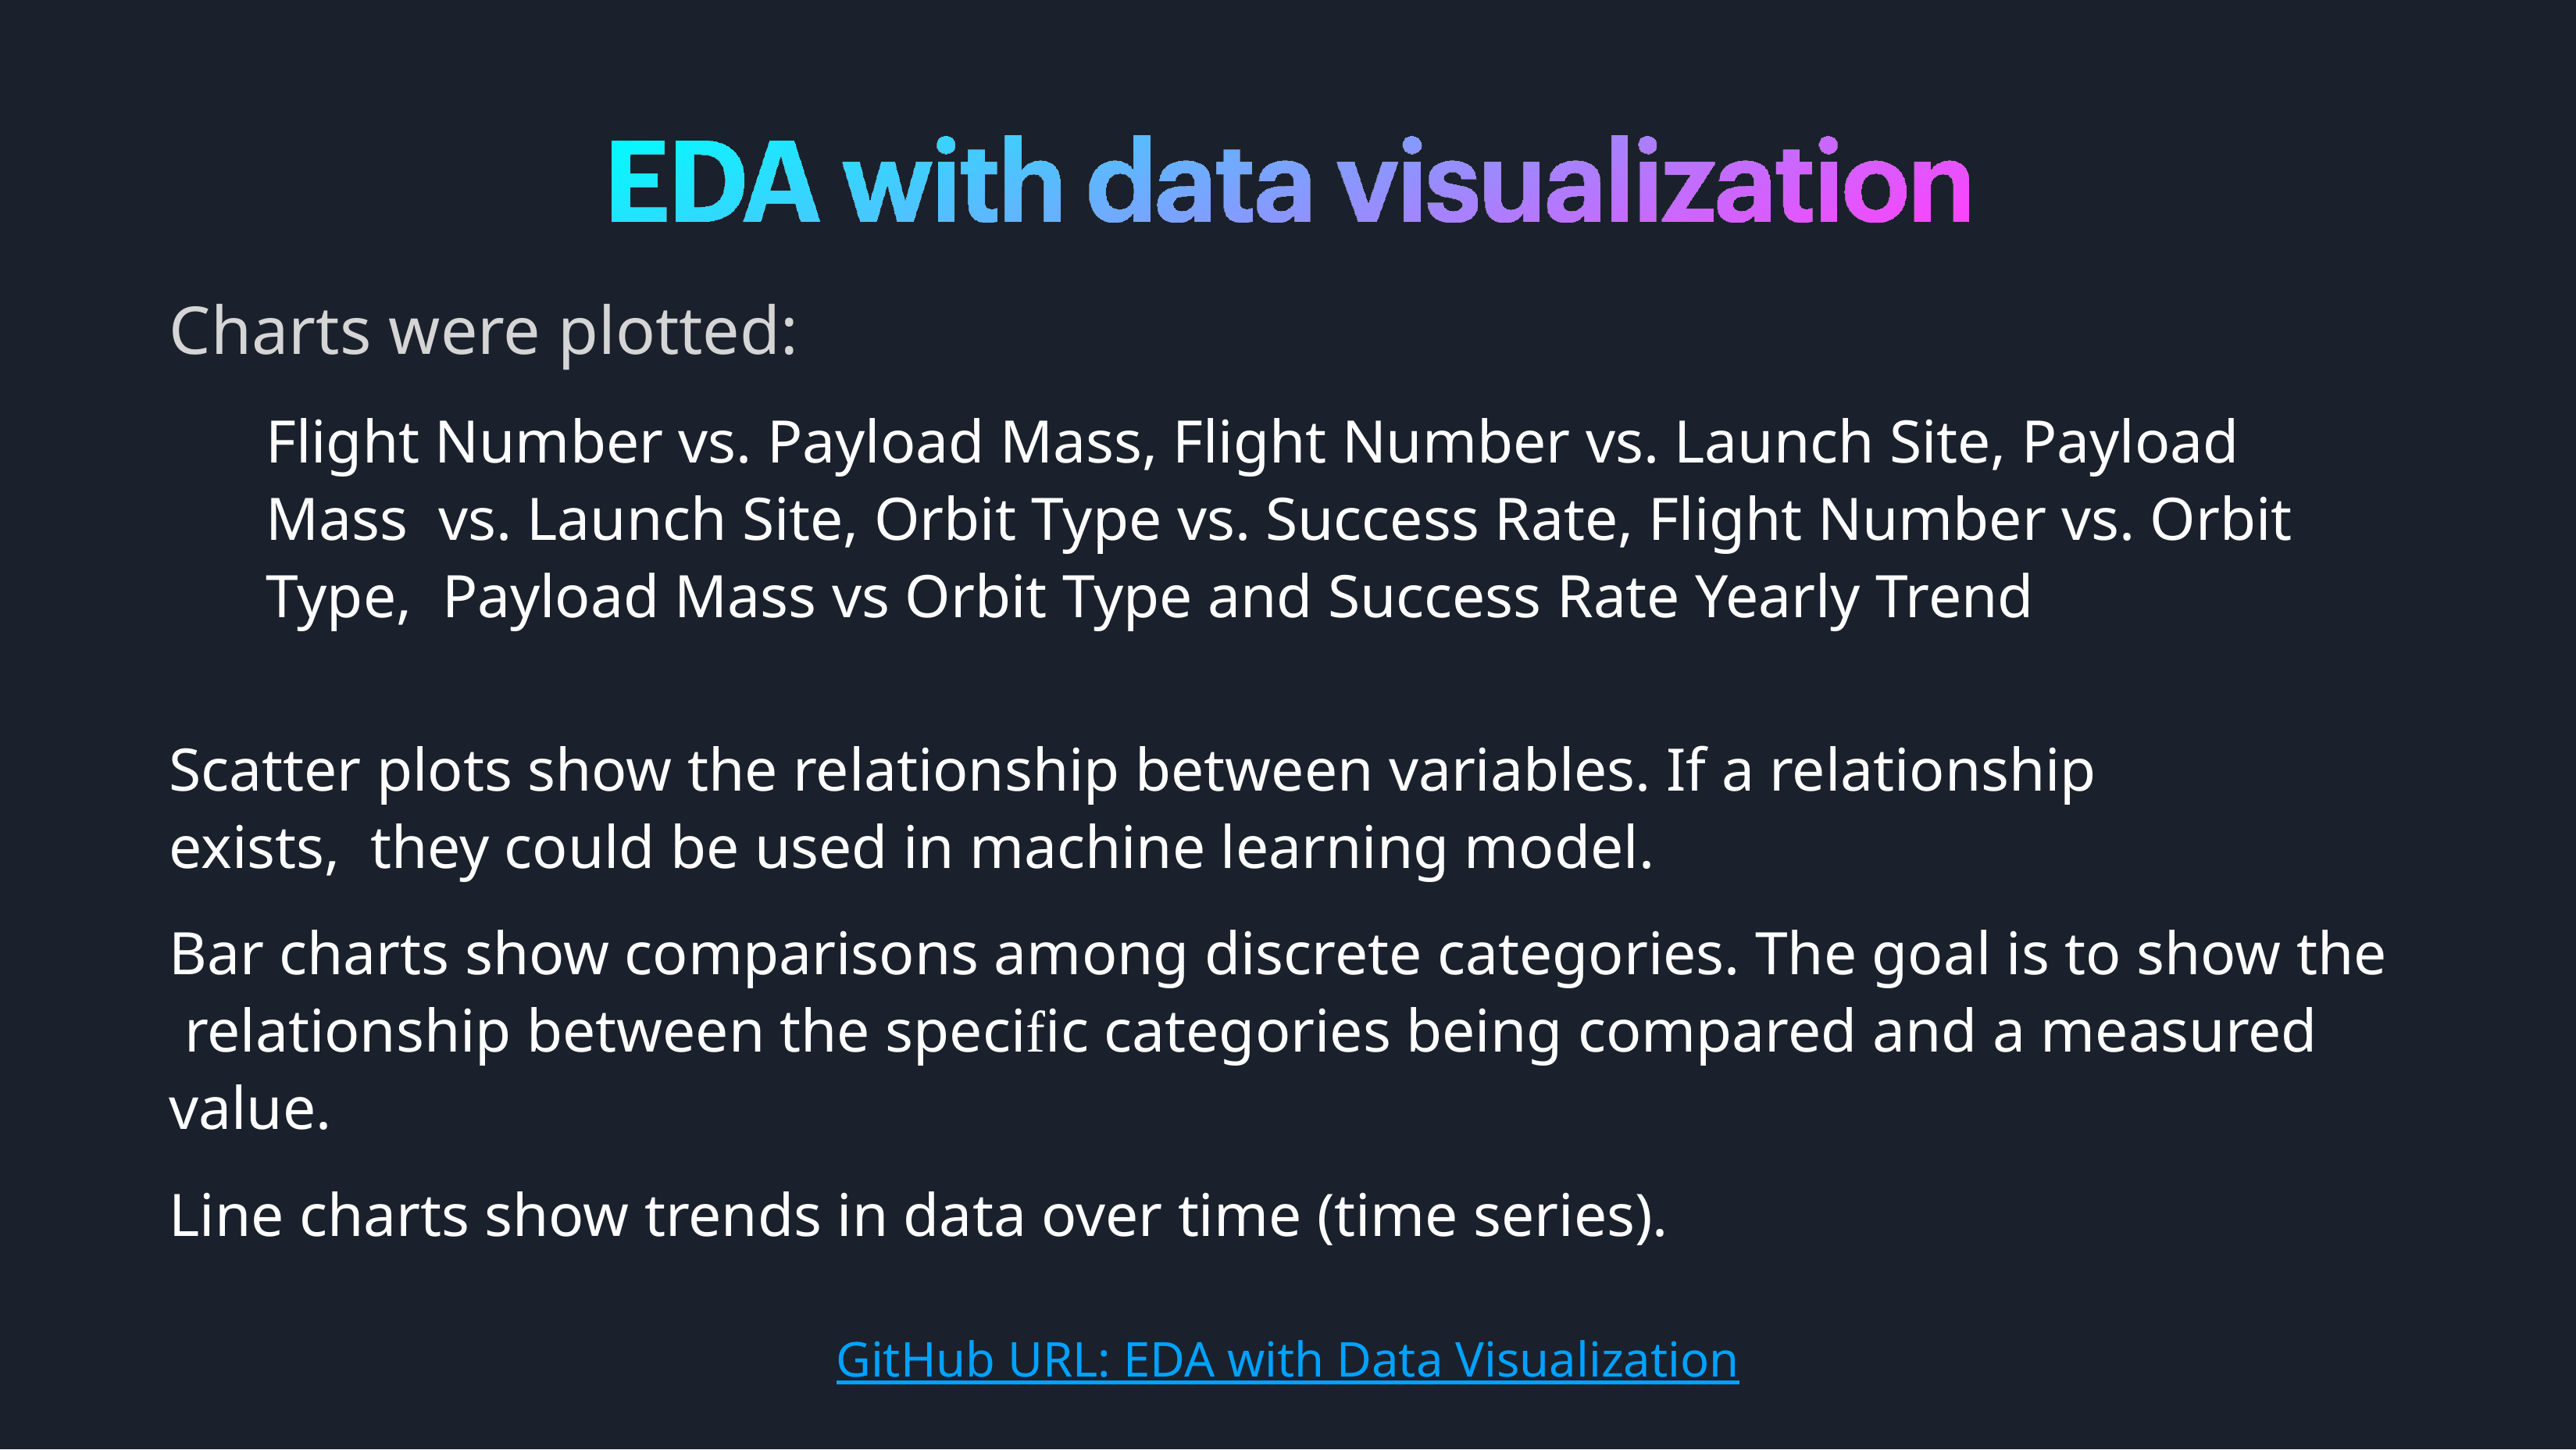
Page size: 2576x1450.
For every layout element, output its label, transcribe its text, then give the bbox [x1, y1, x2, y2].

text_box Flight Number vs. Payload Mass, Flight Number vs. Launch Site, Payload Mass vs. Launch Site, Orbit Type vs. Success Rate, Flight Number vs. Orbit Type, Payload Mass vs Orbit Type and Success Rate Yearly Trend Scatter plots show the relationship between variables. If a relationship exists, they could be used in machine learning model. Bar charts show comparisons among discrete categories. The goal is to show the relationship between the specific categories being compared and a measured value. Line charts show trends in data over time (time series). GitHub URL: EDA with Data Visualization [167, 395, 2391, 1388]
picture [612, 134, 1970, 223]
title Charts were plotted: [167, 287, 815, 395]
